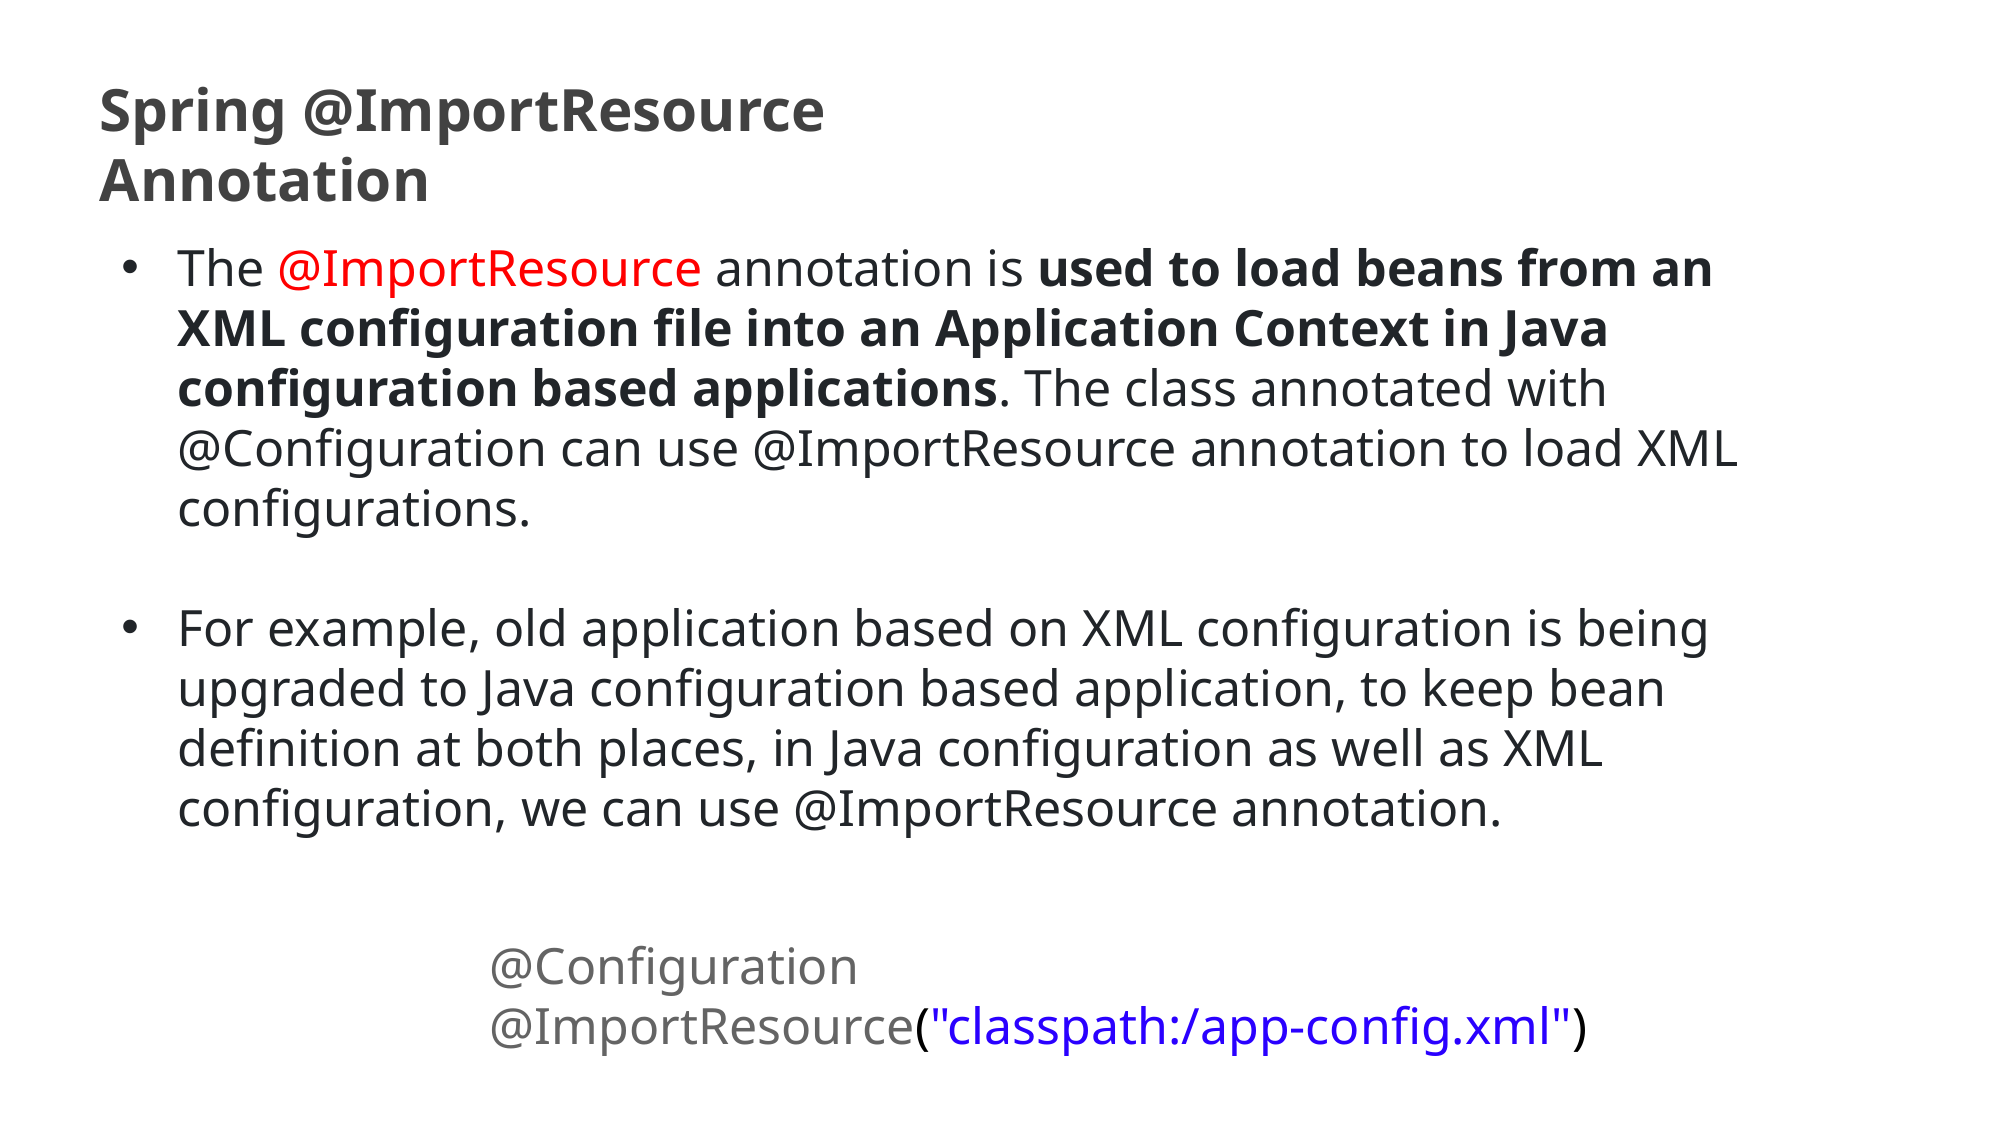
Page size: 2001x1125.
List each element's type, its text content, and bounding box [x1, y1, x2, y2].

text_box Spring @ImportResource Annotation [84, 65, 1085, 221]
text_box @Configuration @ImportResource("classpath:/app-config.xml") [475, 926, 1787, 1062]
text_box The @ImportResource annotation is used to load beans from an XML configuration file into an Application Context in Java configuration based applications. The class annotated with @Configuration can use @ImportResource annotation to load XML configurations. For example, old application based on XML configuration is being upgraded to Java configuration based application, to keep bean definition at both places, in Java configuration as well as XML configuration, we can use @ImportResource annotation. [106, 228, 1845, 844]
